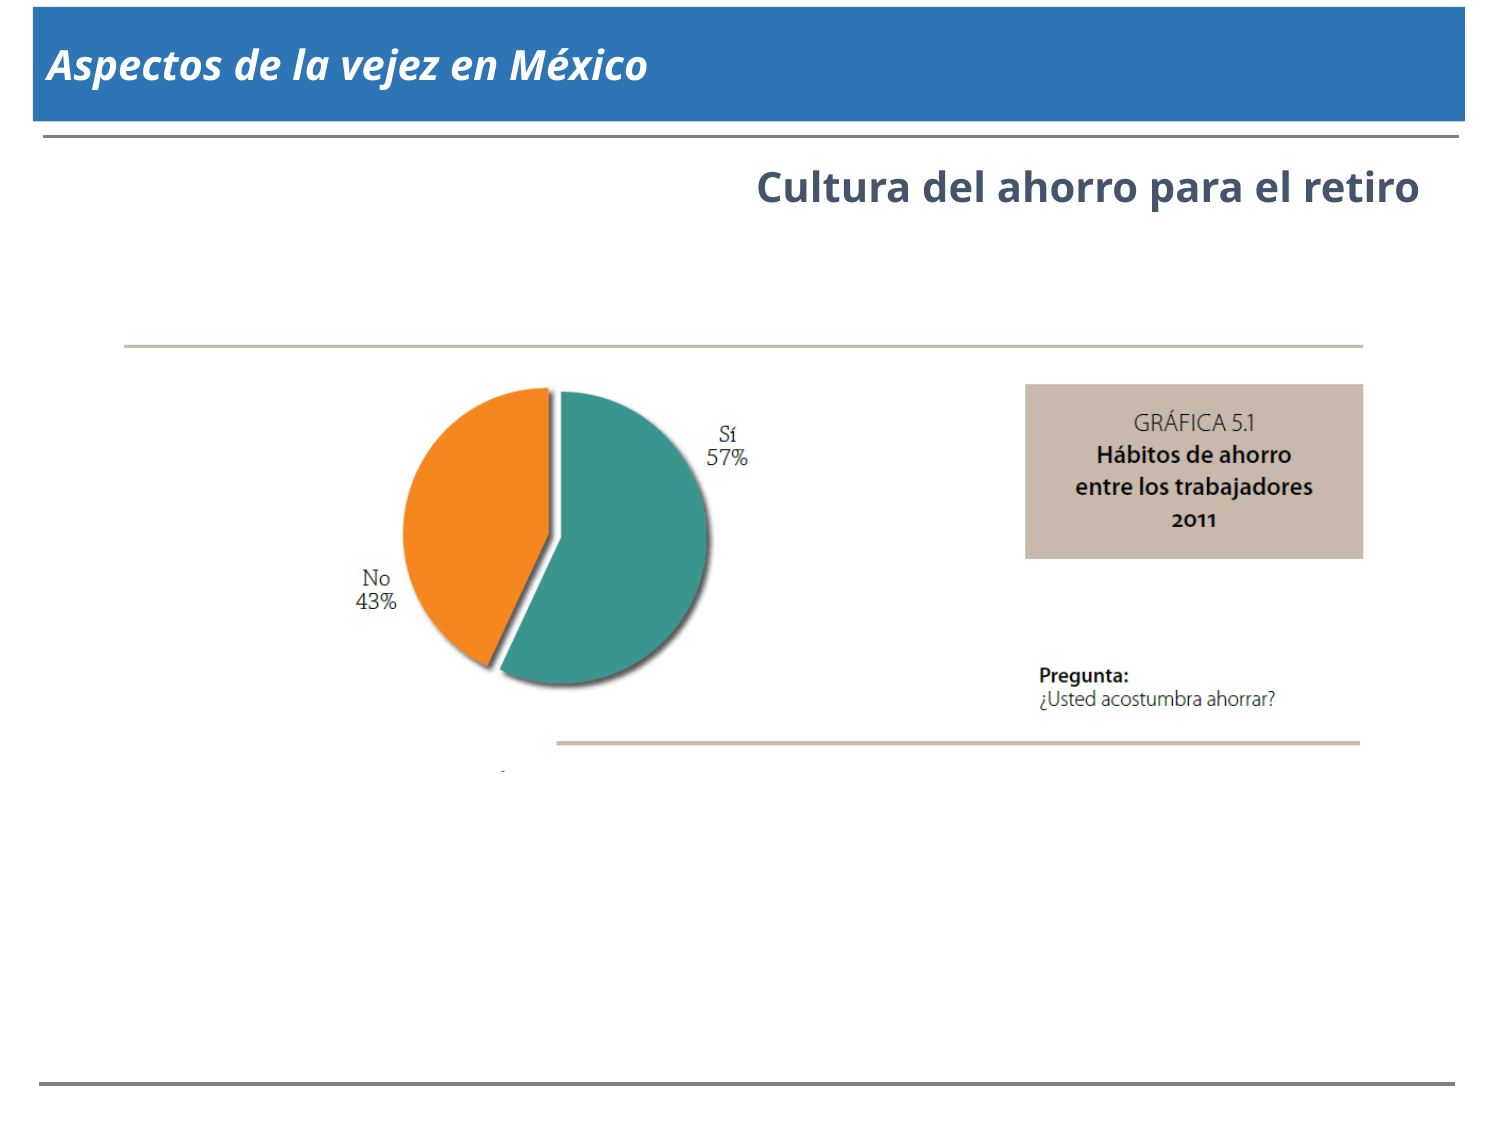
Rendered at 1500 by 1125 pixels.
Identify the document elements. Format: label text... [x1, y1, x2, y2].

text_box Aspectos de la vejez en México [32, 6, 1465, 122]
text_box Cultura del ahorro para el retiro [122, 153, 1436, 225]
picture [108, 332, 1392, 772]
